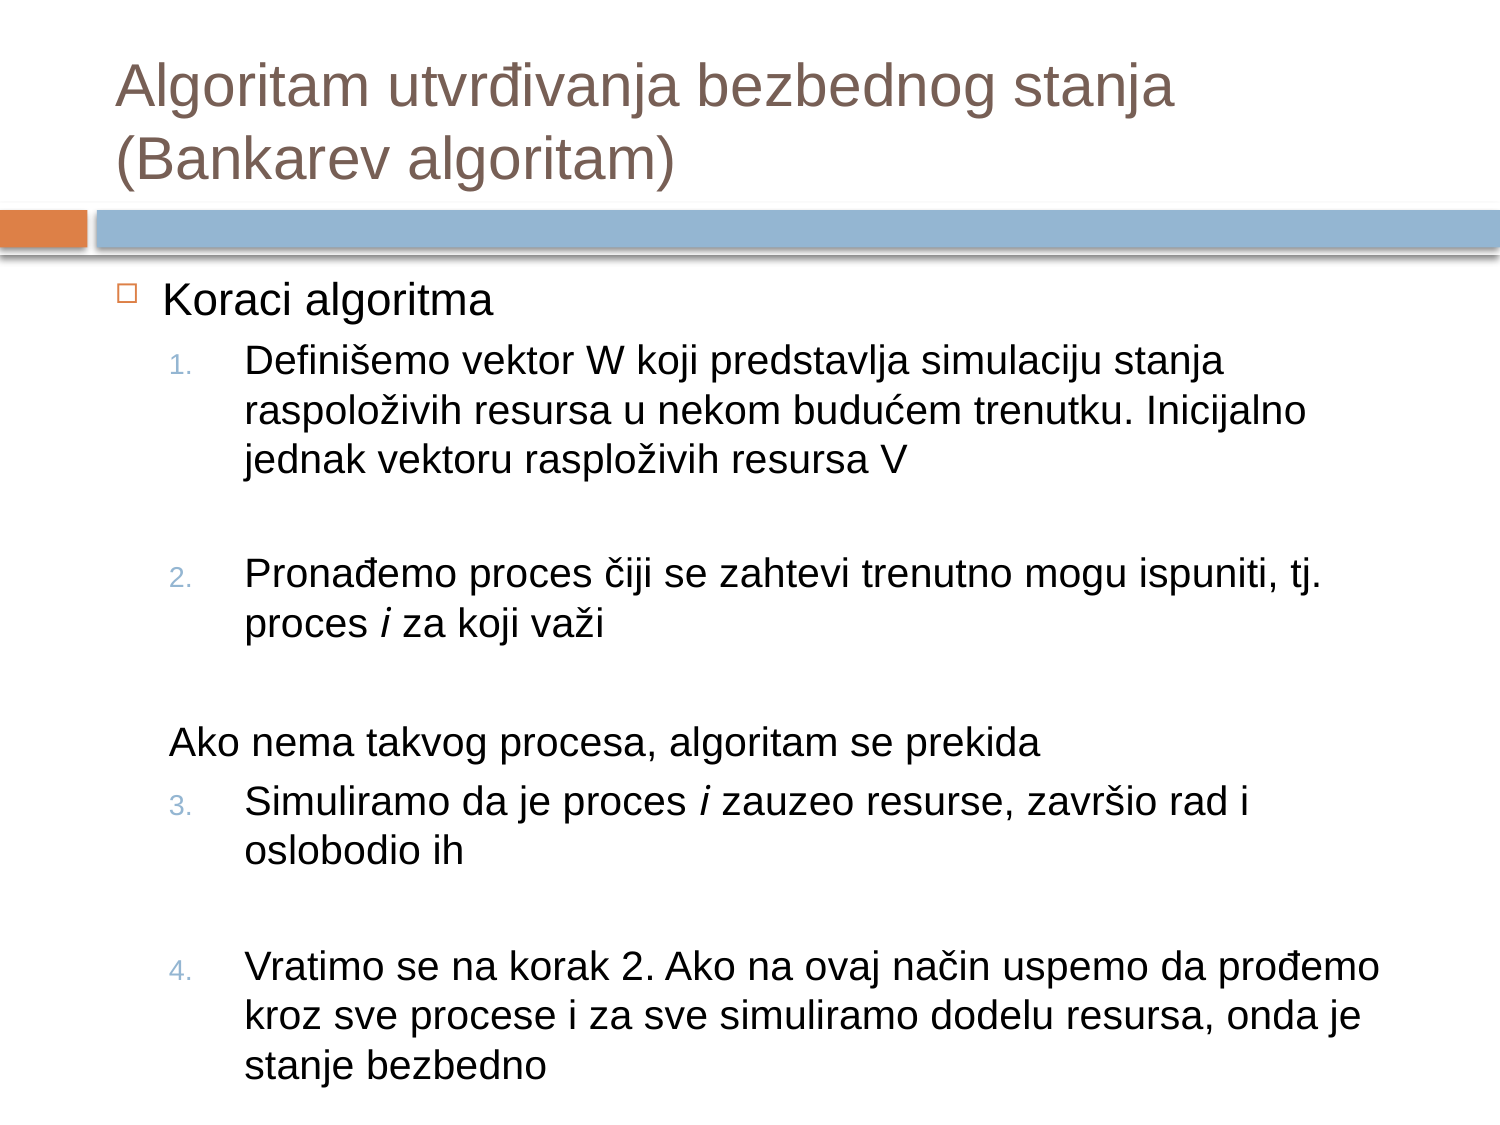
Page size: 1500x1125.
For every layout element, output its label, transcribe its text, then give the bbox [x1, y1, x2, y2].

title Algoritam utvrđivanja bezbednog stanja (Bankarev algoritam) [100, 37, 1438, 200]
